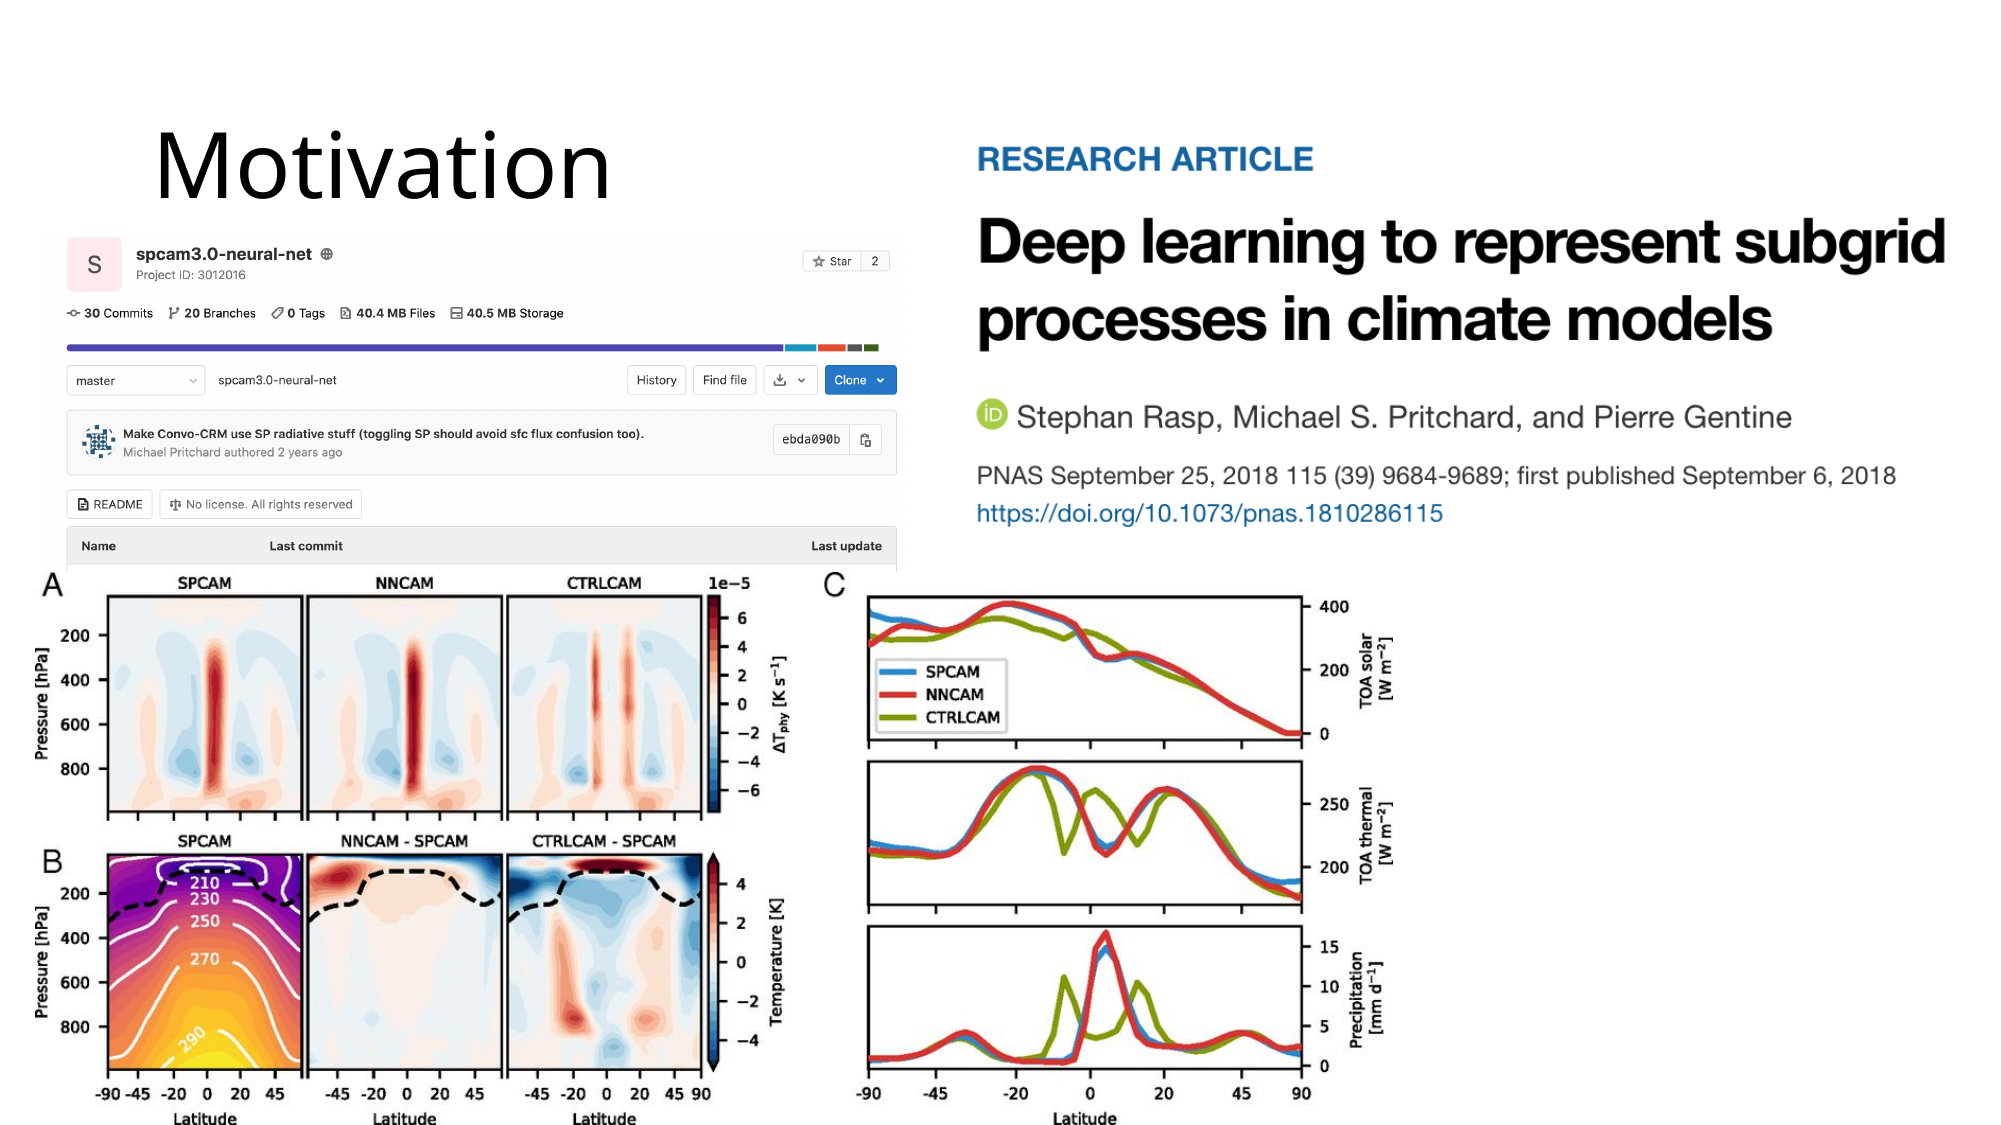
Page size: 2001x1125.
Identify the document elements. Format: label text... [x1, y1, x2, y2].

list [943, 106, 1957, 551]
picture [35, 232, 1393, 1125]
title Motivation [137, 59, 1863, 278]
